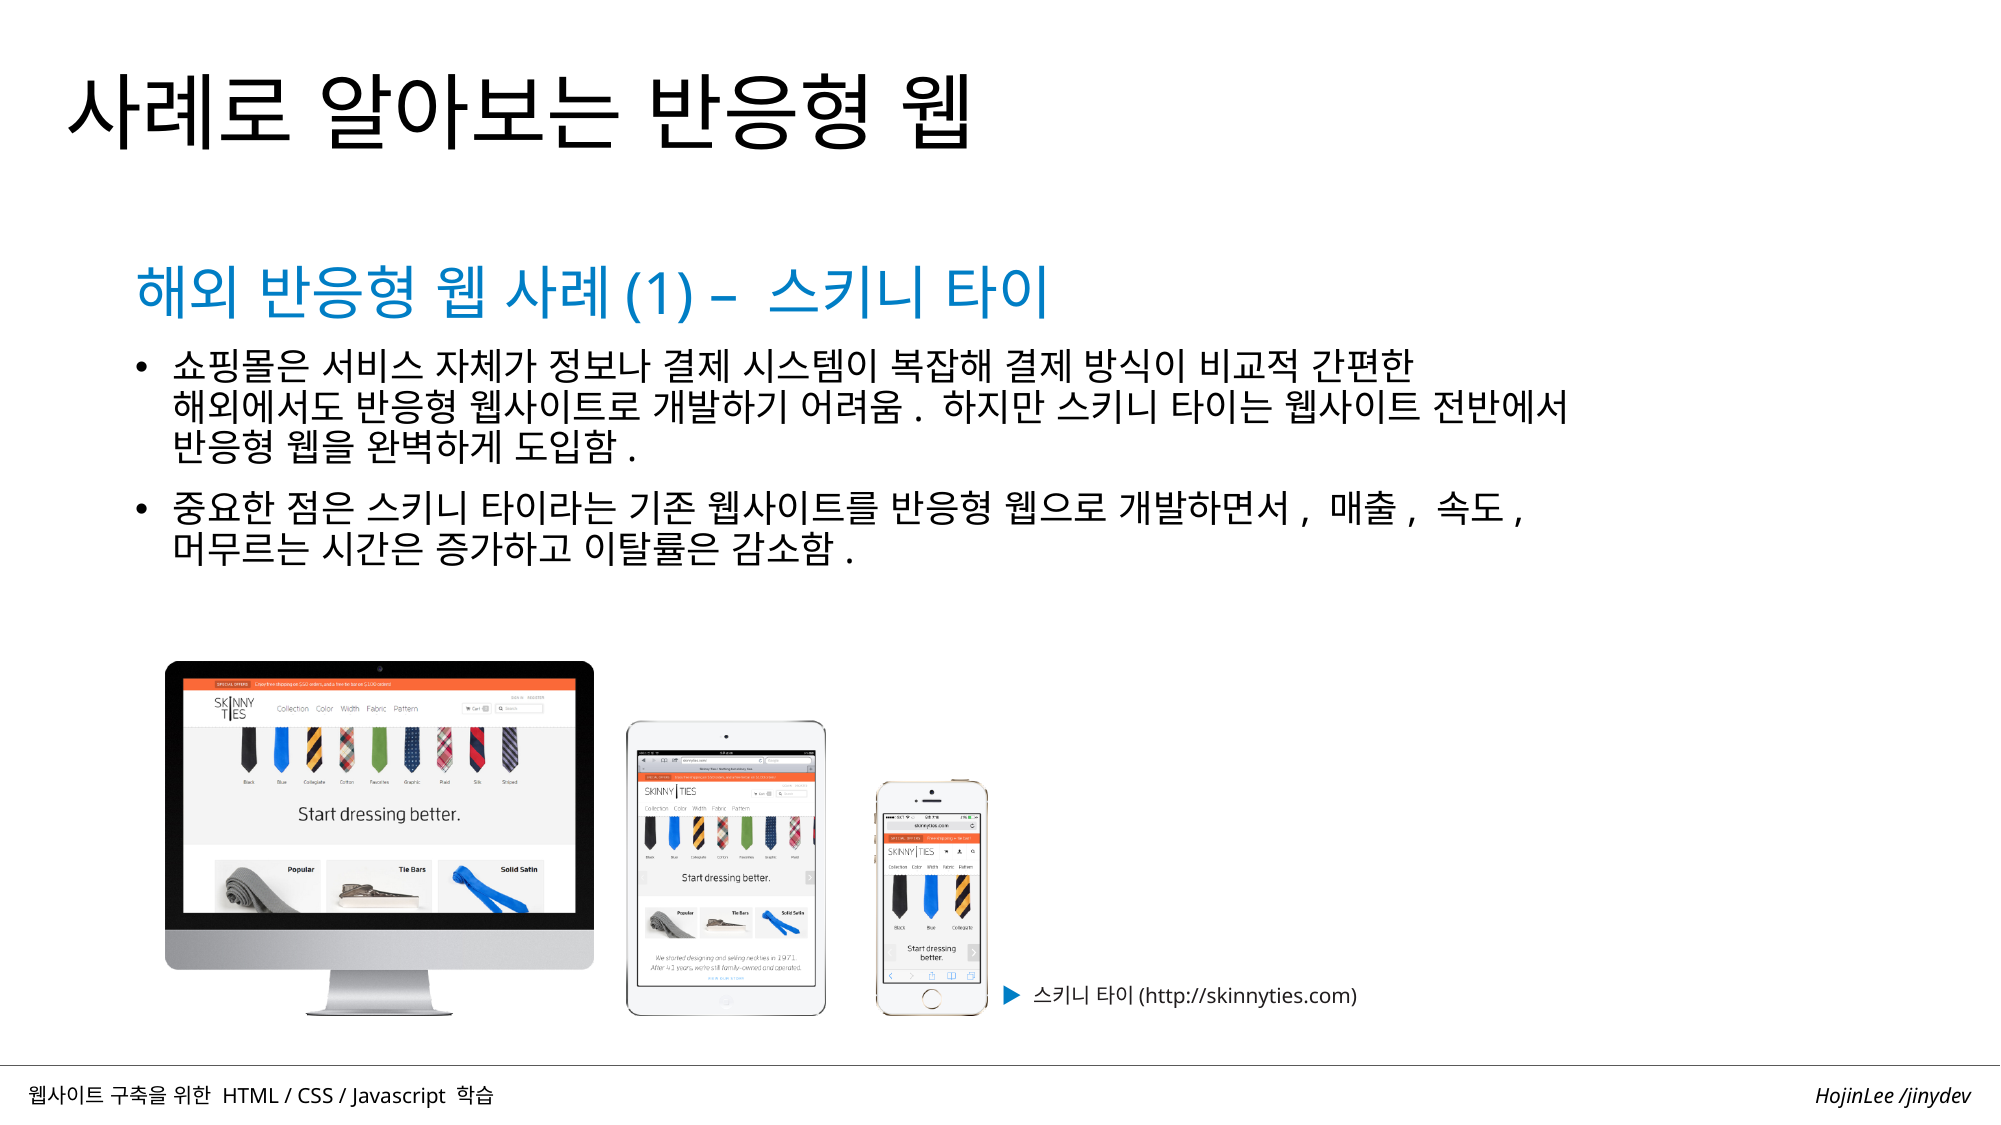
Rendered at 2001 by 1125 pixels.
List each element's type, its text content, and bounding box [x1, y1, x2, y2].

text_box ▶ 스키니 타이(http://skinnyties.com) [988, 975, 1578, 1016]
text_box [165, 661, 988, 1016]
list 해외 반응형 웹 사례(1) – 스키니 타이 쇼핑몰은 서비스 자체가 정보나 결제 시스템이 복잡해 결제 방식이 비교적 간편한 해외에서도 반응형 웹사이트로 개발하기 어려움. 하지만 스키니 타이는 웹사이트 전반에서 반응형 웹을 완벽하게 도입함. 중요한 점은 스키니 타이라는 기존 웹사이트를 반응형 웹으로 개발하면서, 매출, 속도, 머무르는 시간은 증가하고 이탈률은 감소함. [120, 257, 1610, 700]
text_box 사례로 알아보는 반응형 웹 [50, 52, 1051, 168]
text_box HojinLee /jinydev [1522, 1074, 1986, 1115]
text_box 웹사이트 구축을 위한 HTML / CSS / Javascript 학습 [14, 1074, 647, 1115]
